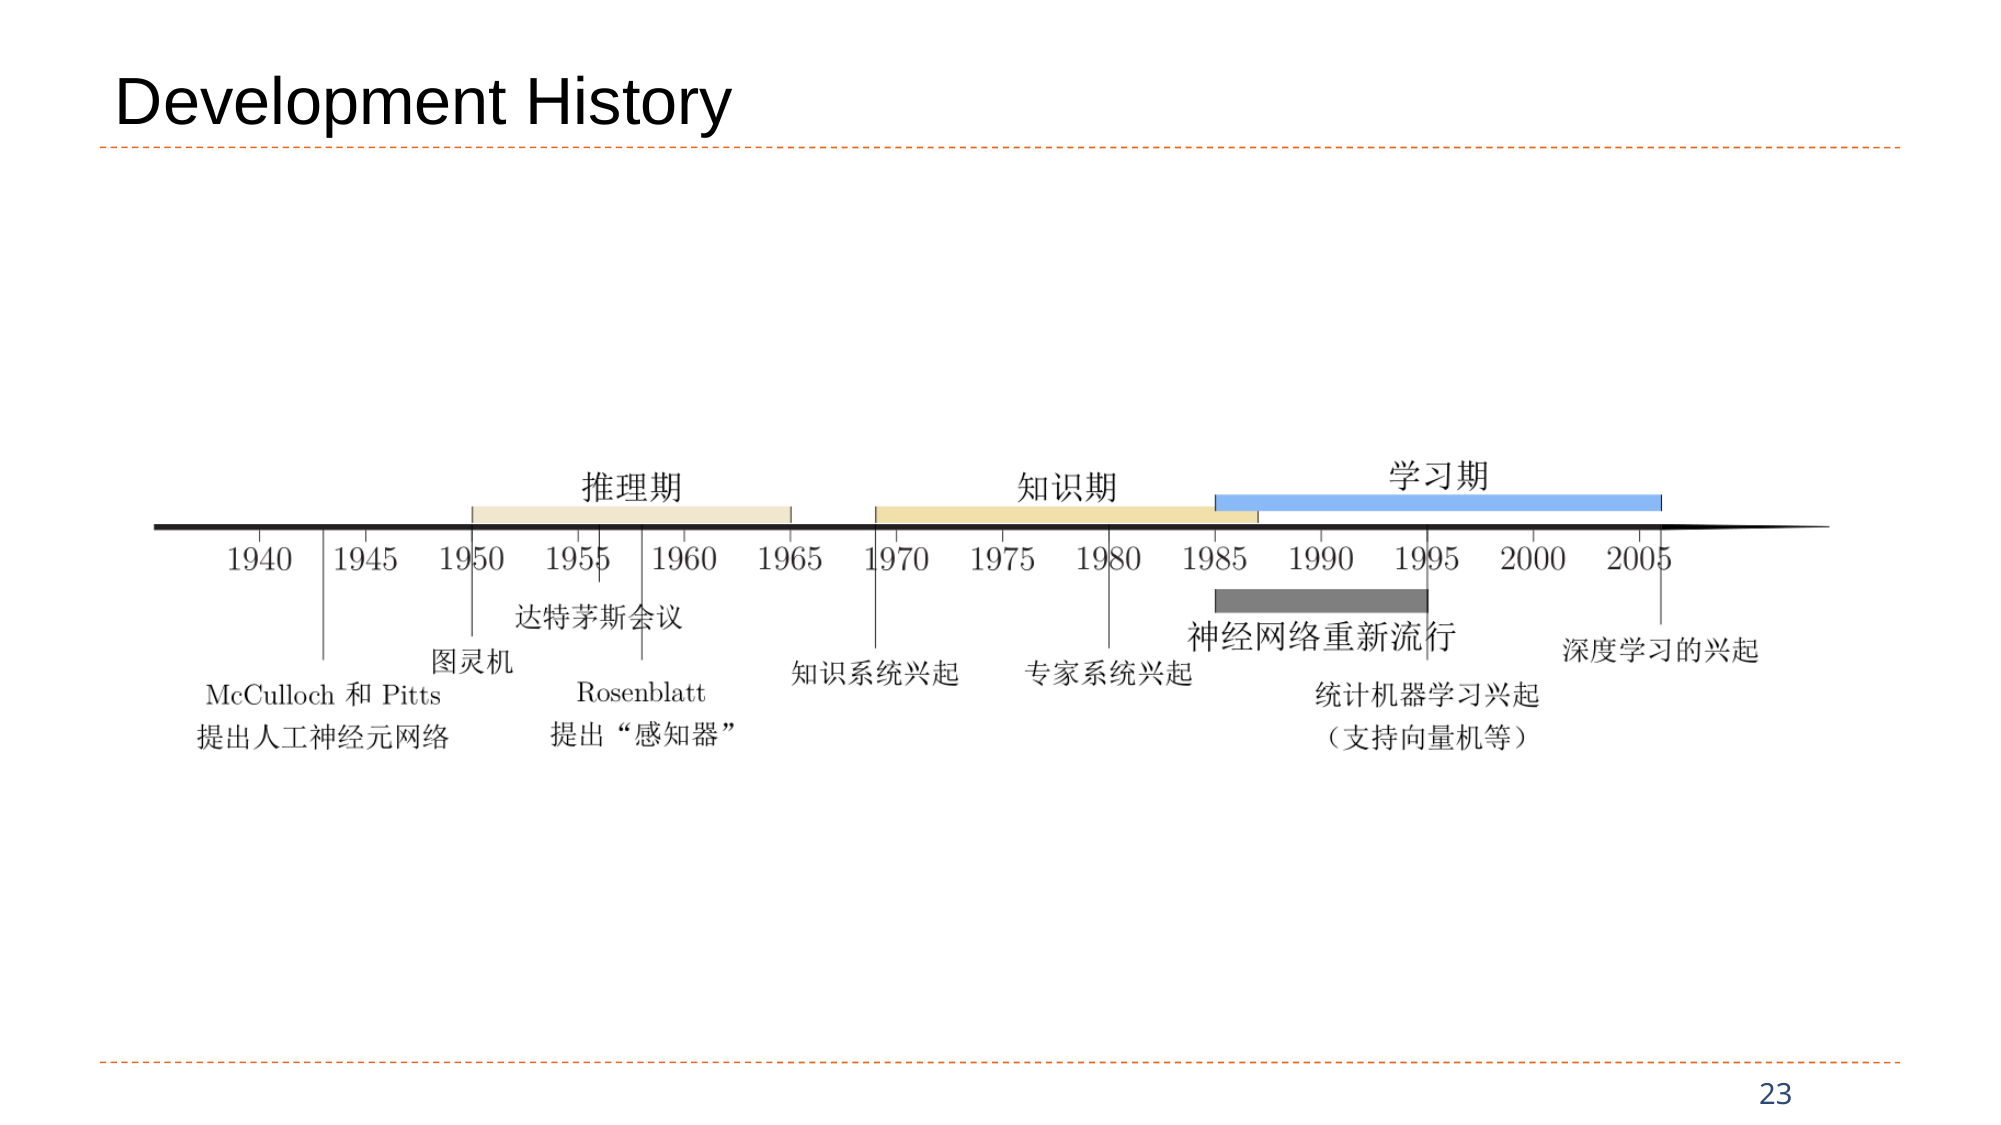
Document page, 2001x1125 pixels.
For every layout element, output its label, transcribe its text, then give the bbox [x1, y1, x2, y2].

title Development History [99, 24, 1900, 146]
picture [122, 424, 1878, 763]
